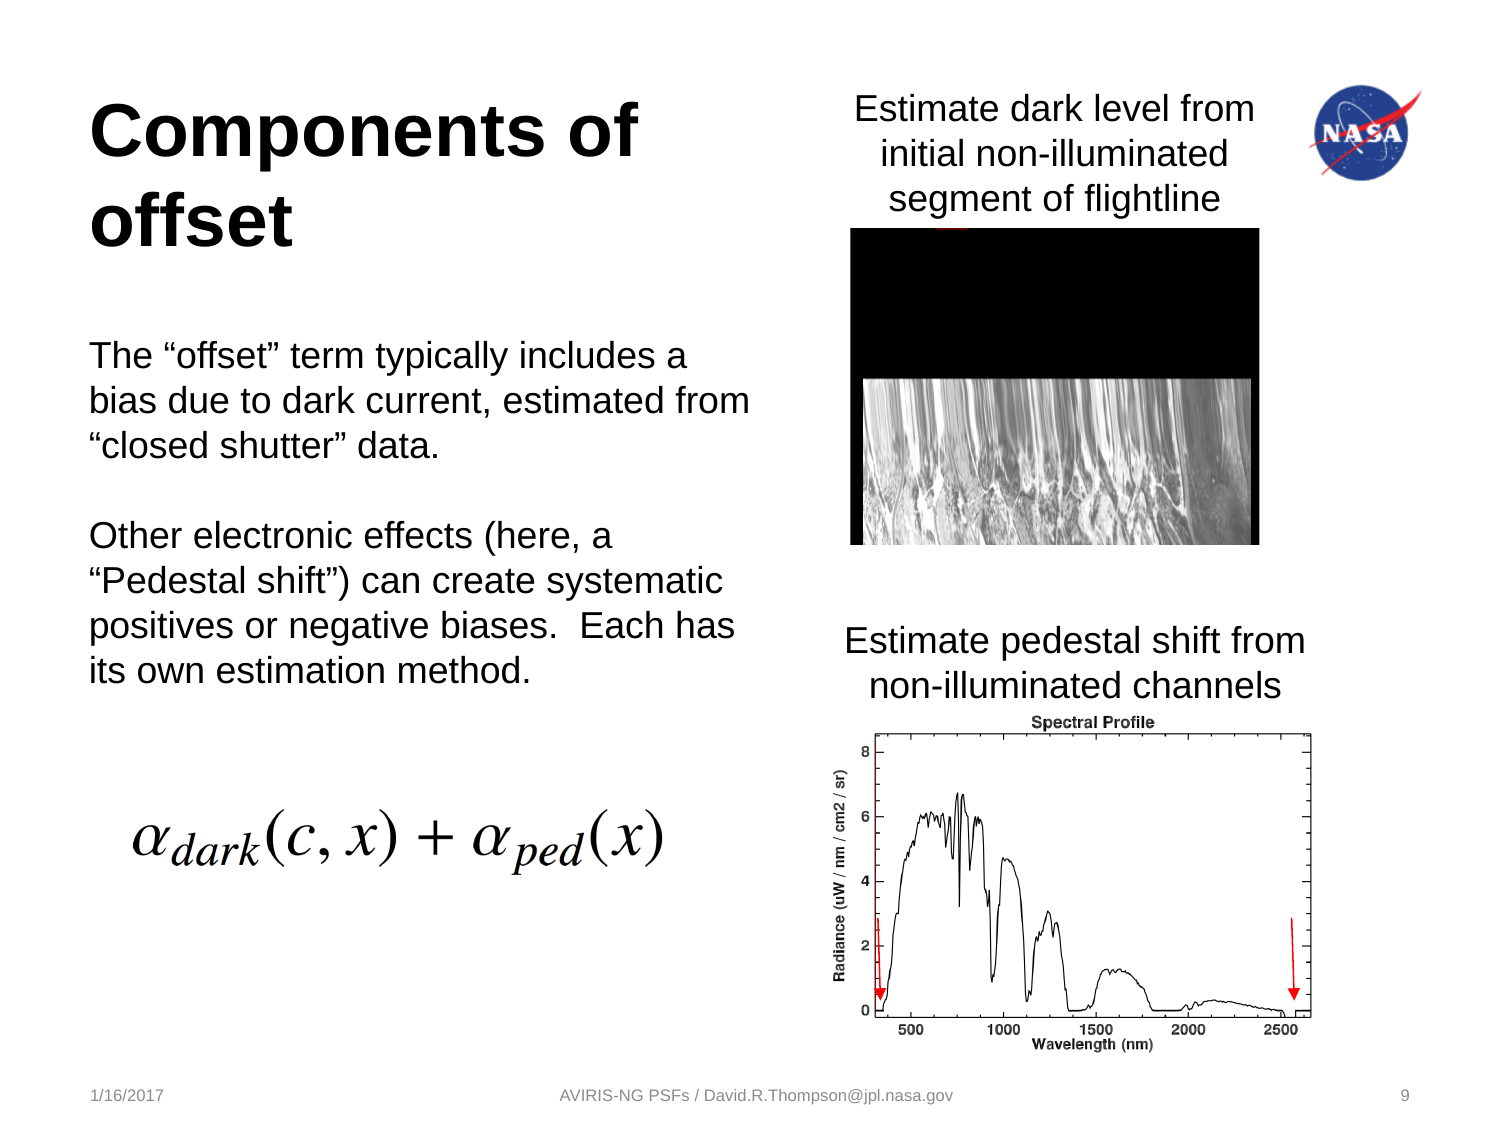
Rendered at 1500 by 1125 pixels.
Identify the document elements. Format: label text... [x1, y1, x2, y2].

footer AVIRIS-NG PSFs / David.R.Thompson@jpl.nasa.gov [309, 1065, 1205, 1125]
picture [127, 790, 677, 891]
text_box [1291, 917, 1295, 1001]
text_box The “offset” term typically includes a bias due to dark current, estimated from “closed shutter” data. Other electronic effects (here, a “Pedestal shift”) can create systematic positives or negative biases. Each has its own estimation method. [74, 323, 774, 698]
text_box Estimate pedestal shift from non-illuminated channels [809, 608, 1341, 714]
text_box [877, 917, 881, 1001]
title Components of offset [74, 74, 730, 146]
slide_number 9 [1217, 1065, 1425, 1125]
picture [850, 227, 1260, 545]
picture [782, 666, 1332, 1092]
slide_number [75, 1065, 297, 1125]
text_box Estimate dark level from initial non-illuminated segment of flightline [815, 76, 1295, 227]
